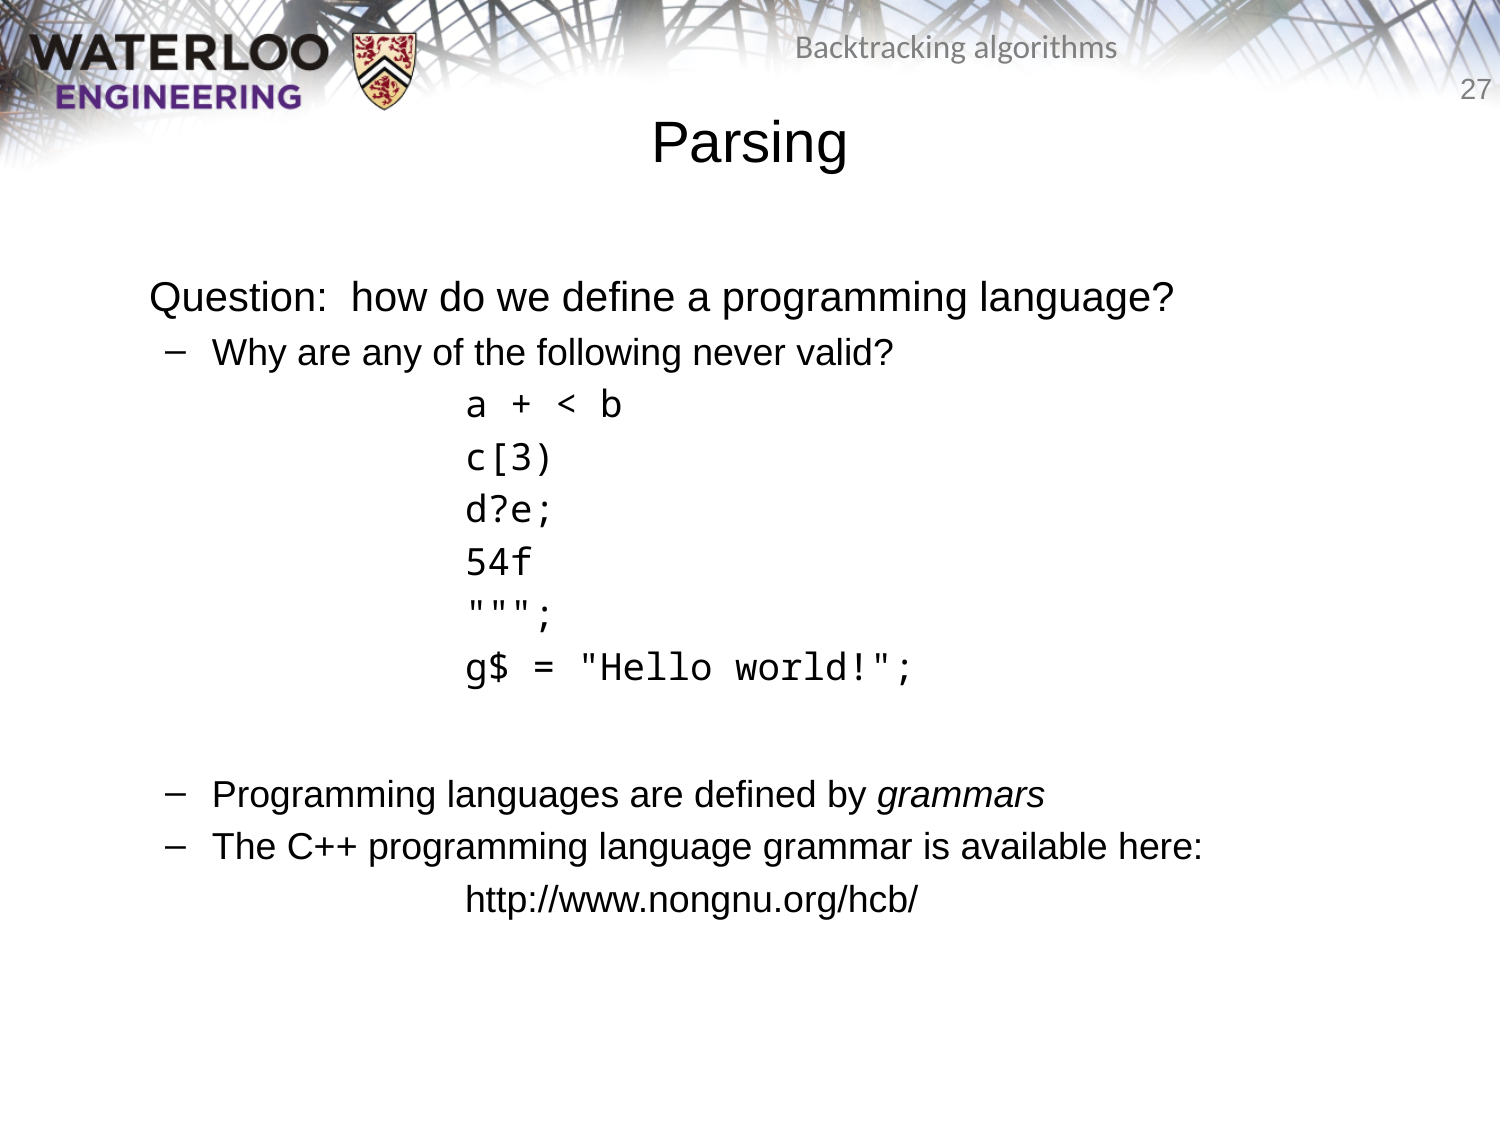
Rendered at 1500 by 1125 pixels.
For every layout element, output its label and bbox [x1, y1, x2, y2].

list [74, 262, 1426, 1006]
picture [0, 0, 1500, 1125]
title [74, 44, 1426, 233]
